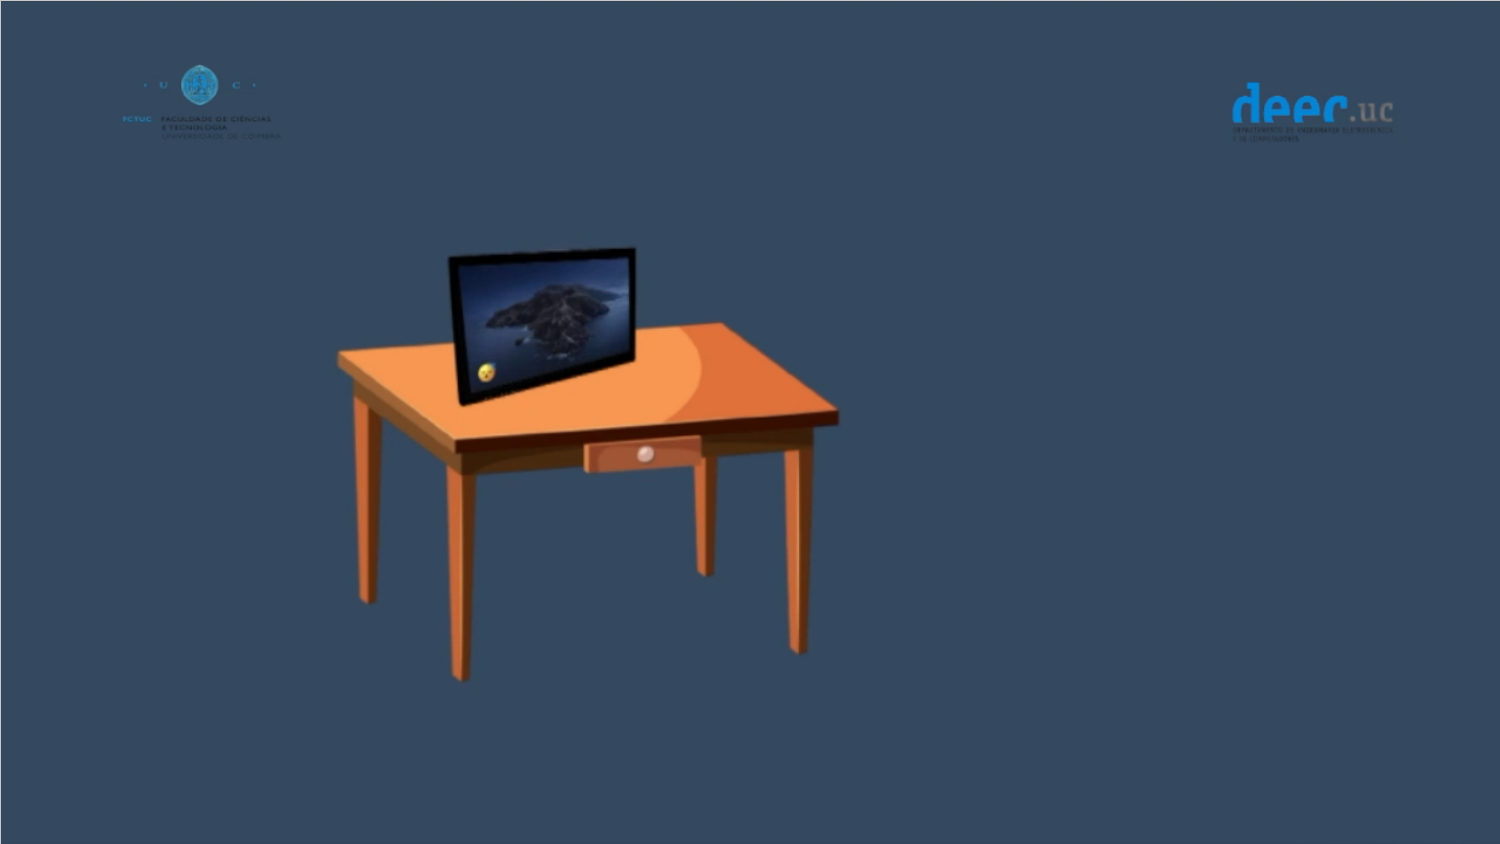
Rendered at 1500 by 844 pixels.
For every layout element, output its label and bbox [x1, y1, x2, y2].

text_box [0, 0, 1500, 844]
